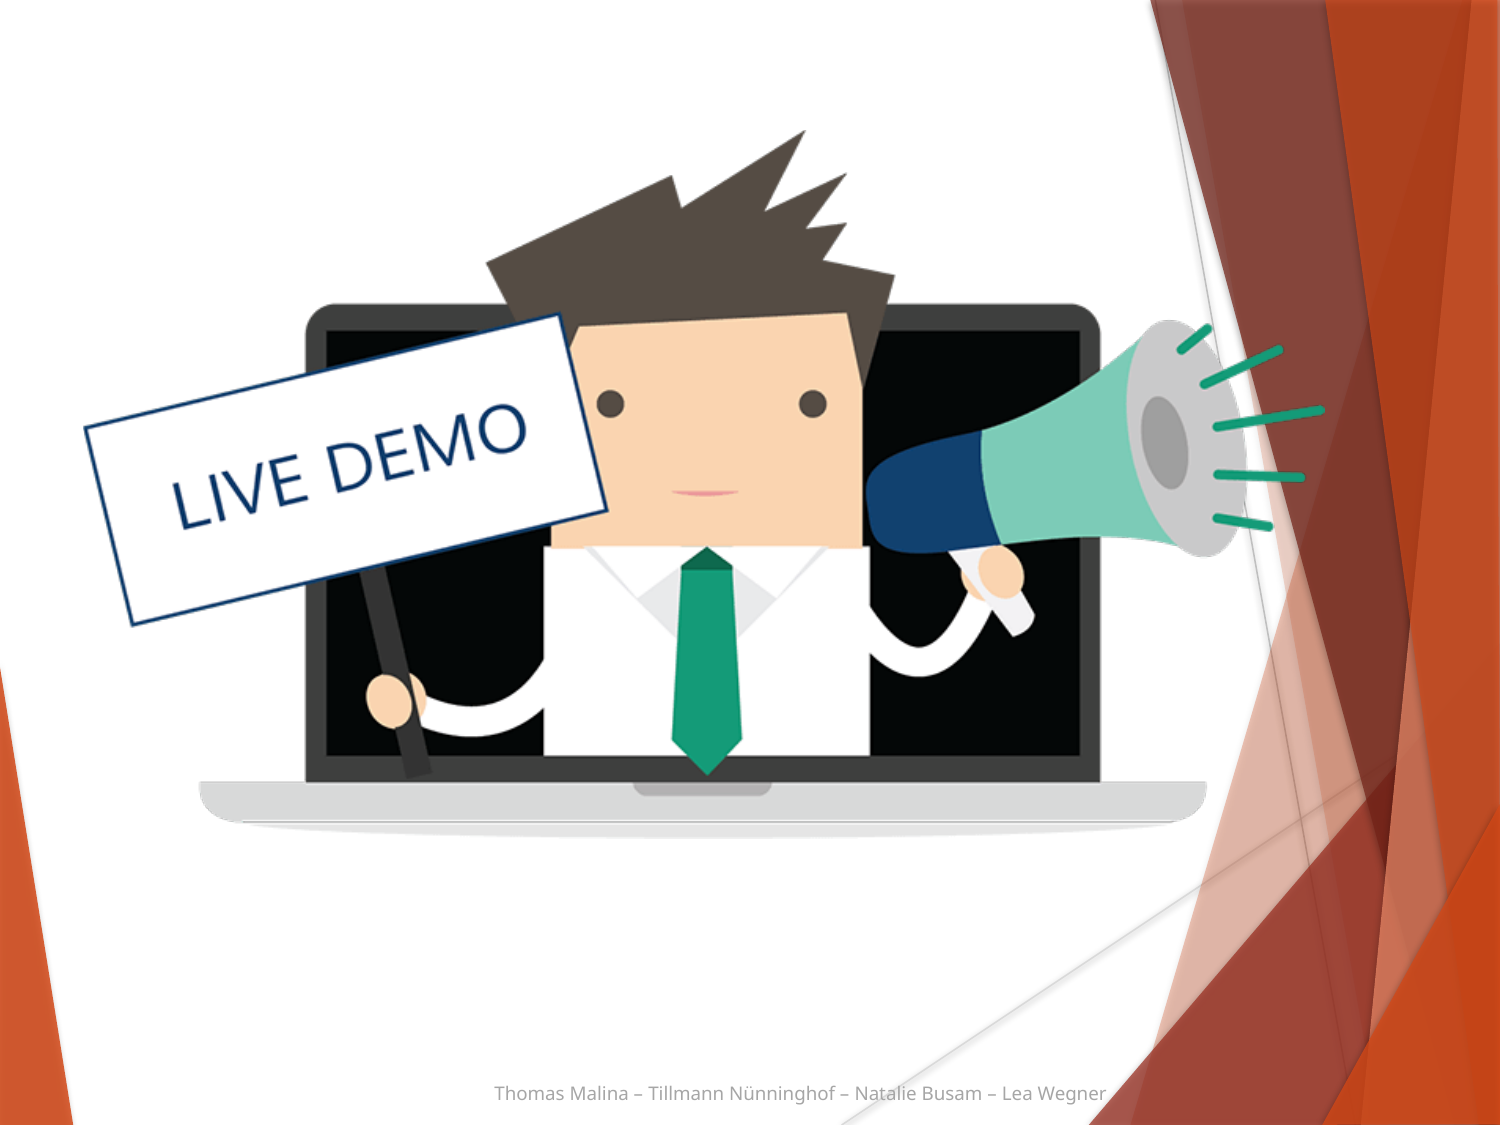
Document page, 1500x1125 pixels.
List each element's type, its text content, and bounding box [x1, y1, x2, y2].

picture [82, 130, 1326, 839]
text_box Thomas Malina – Tillmann Nünninghof – Natalie Busam – Lea Wegner [84, 1063, 1126, 1123]
